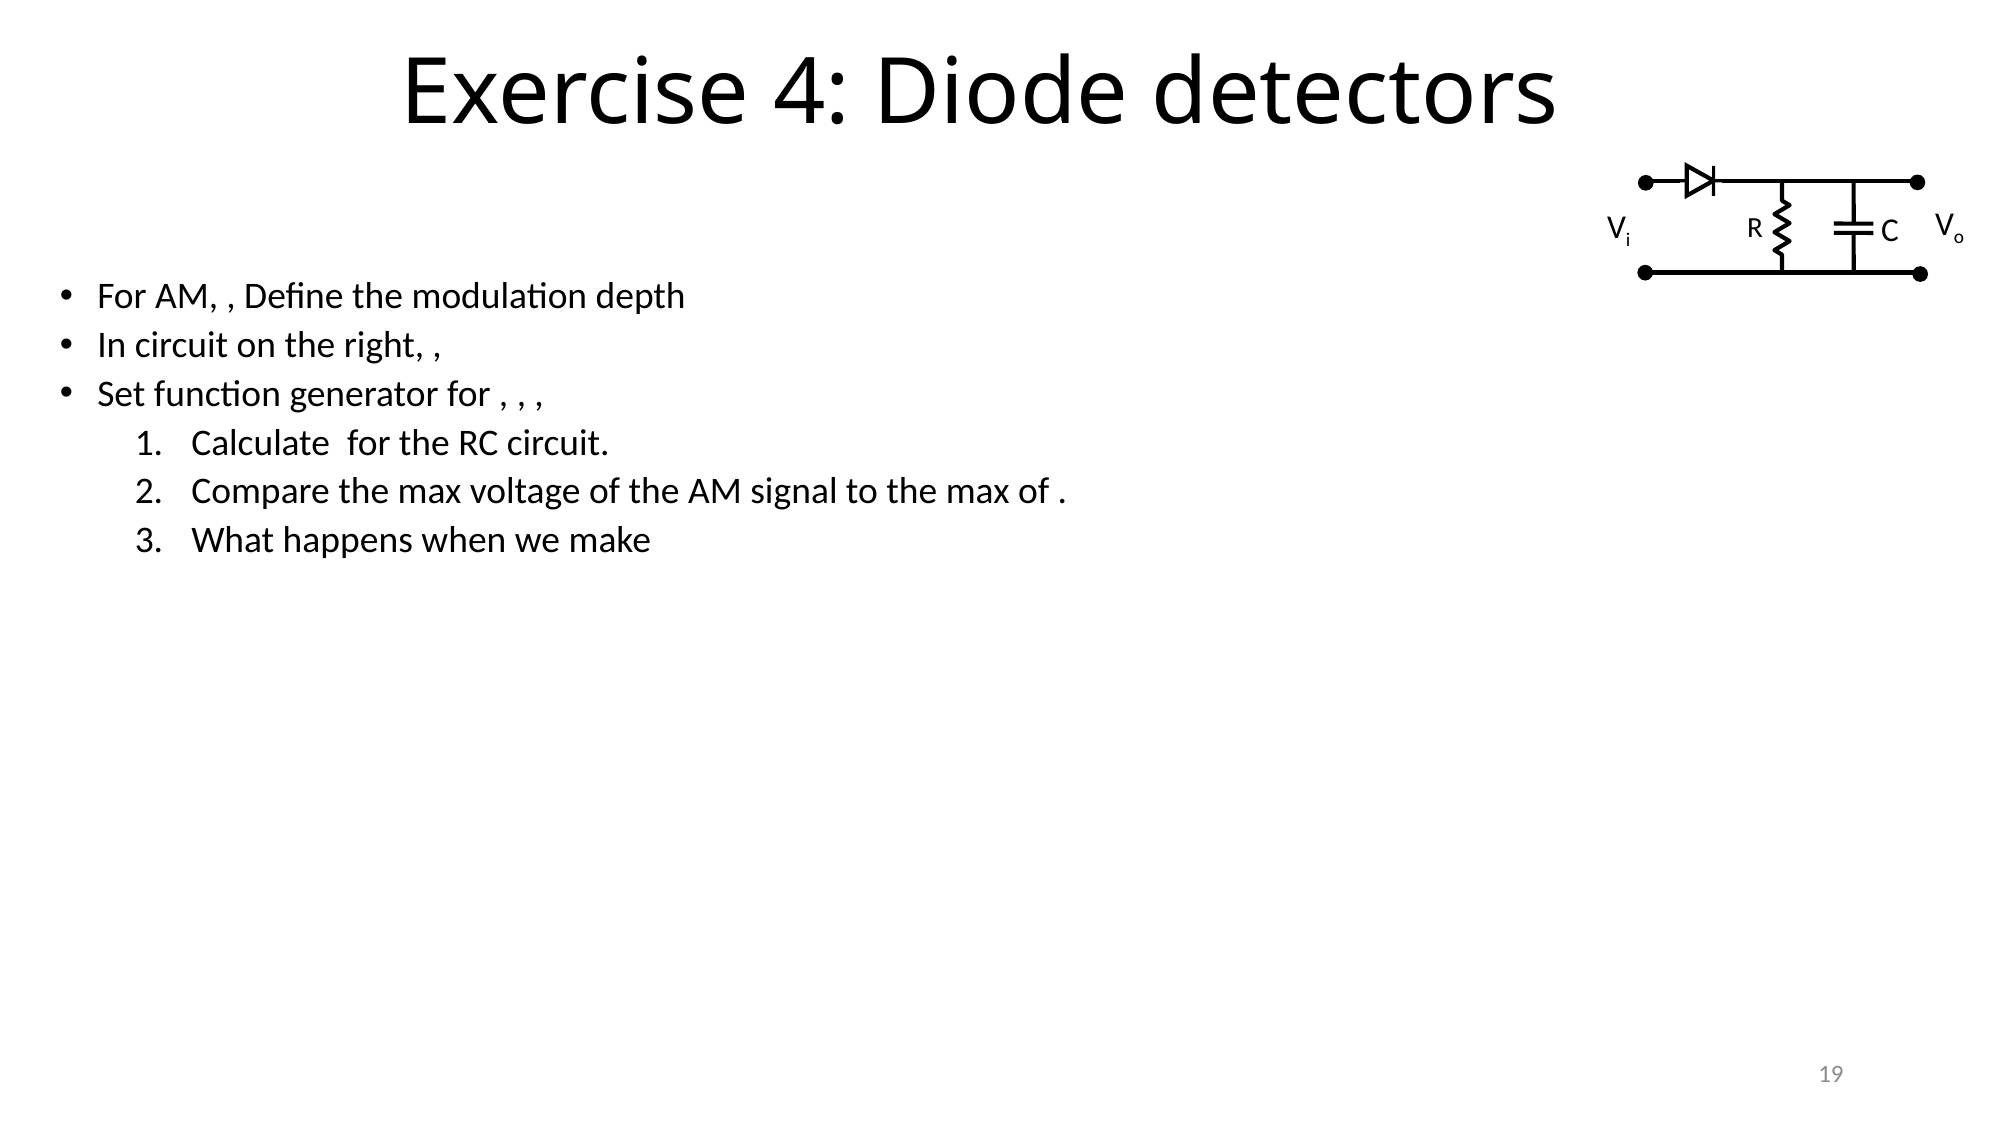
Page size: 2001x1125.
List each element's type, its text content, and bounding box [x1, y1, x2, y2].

slide_number 19 [1408, 1042, 1859, 1103]
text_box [1592, 165, 1983, 290]
title Exercise 4: Diode detectors [117, 22, 1843, 165]
